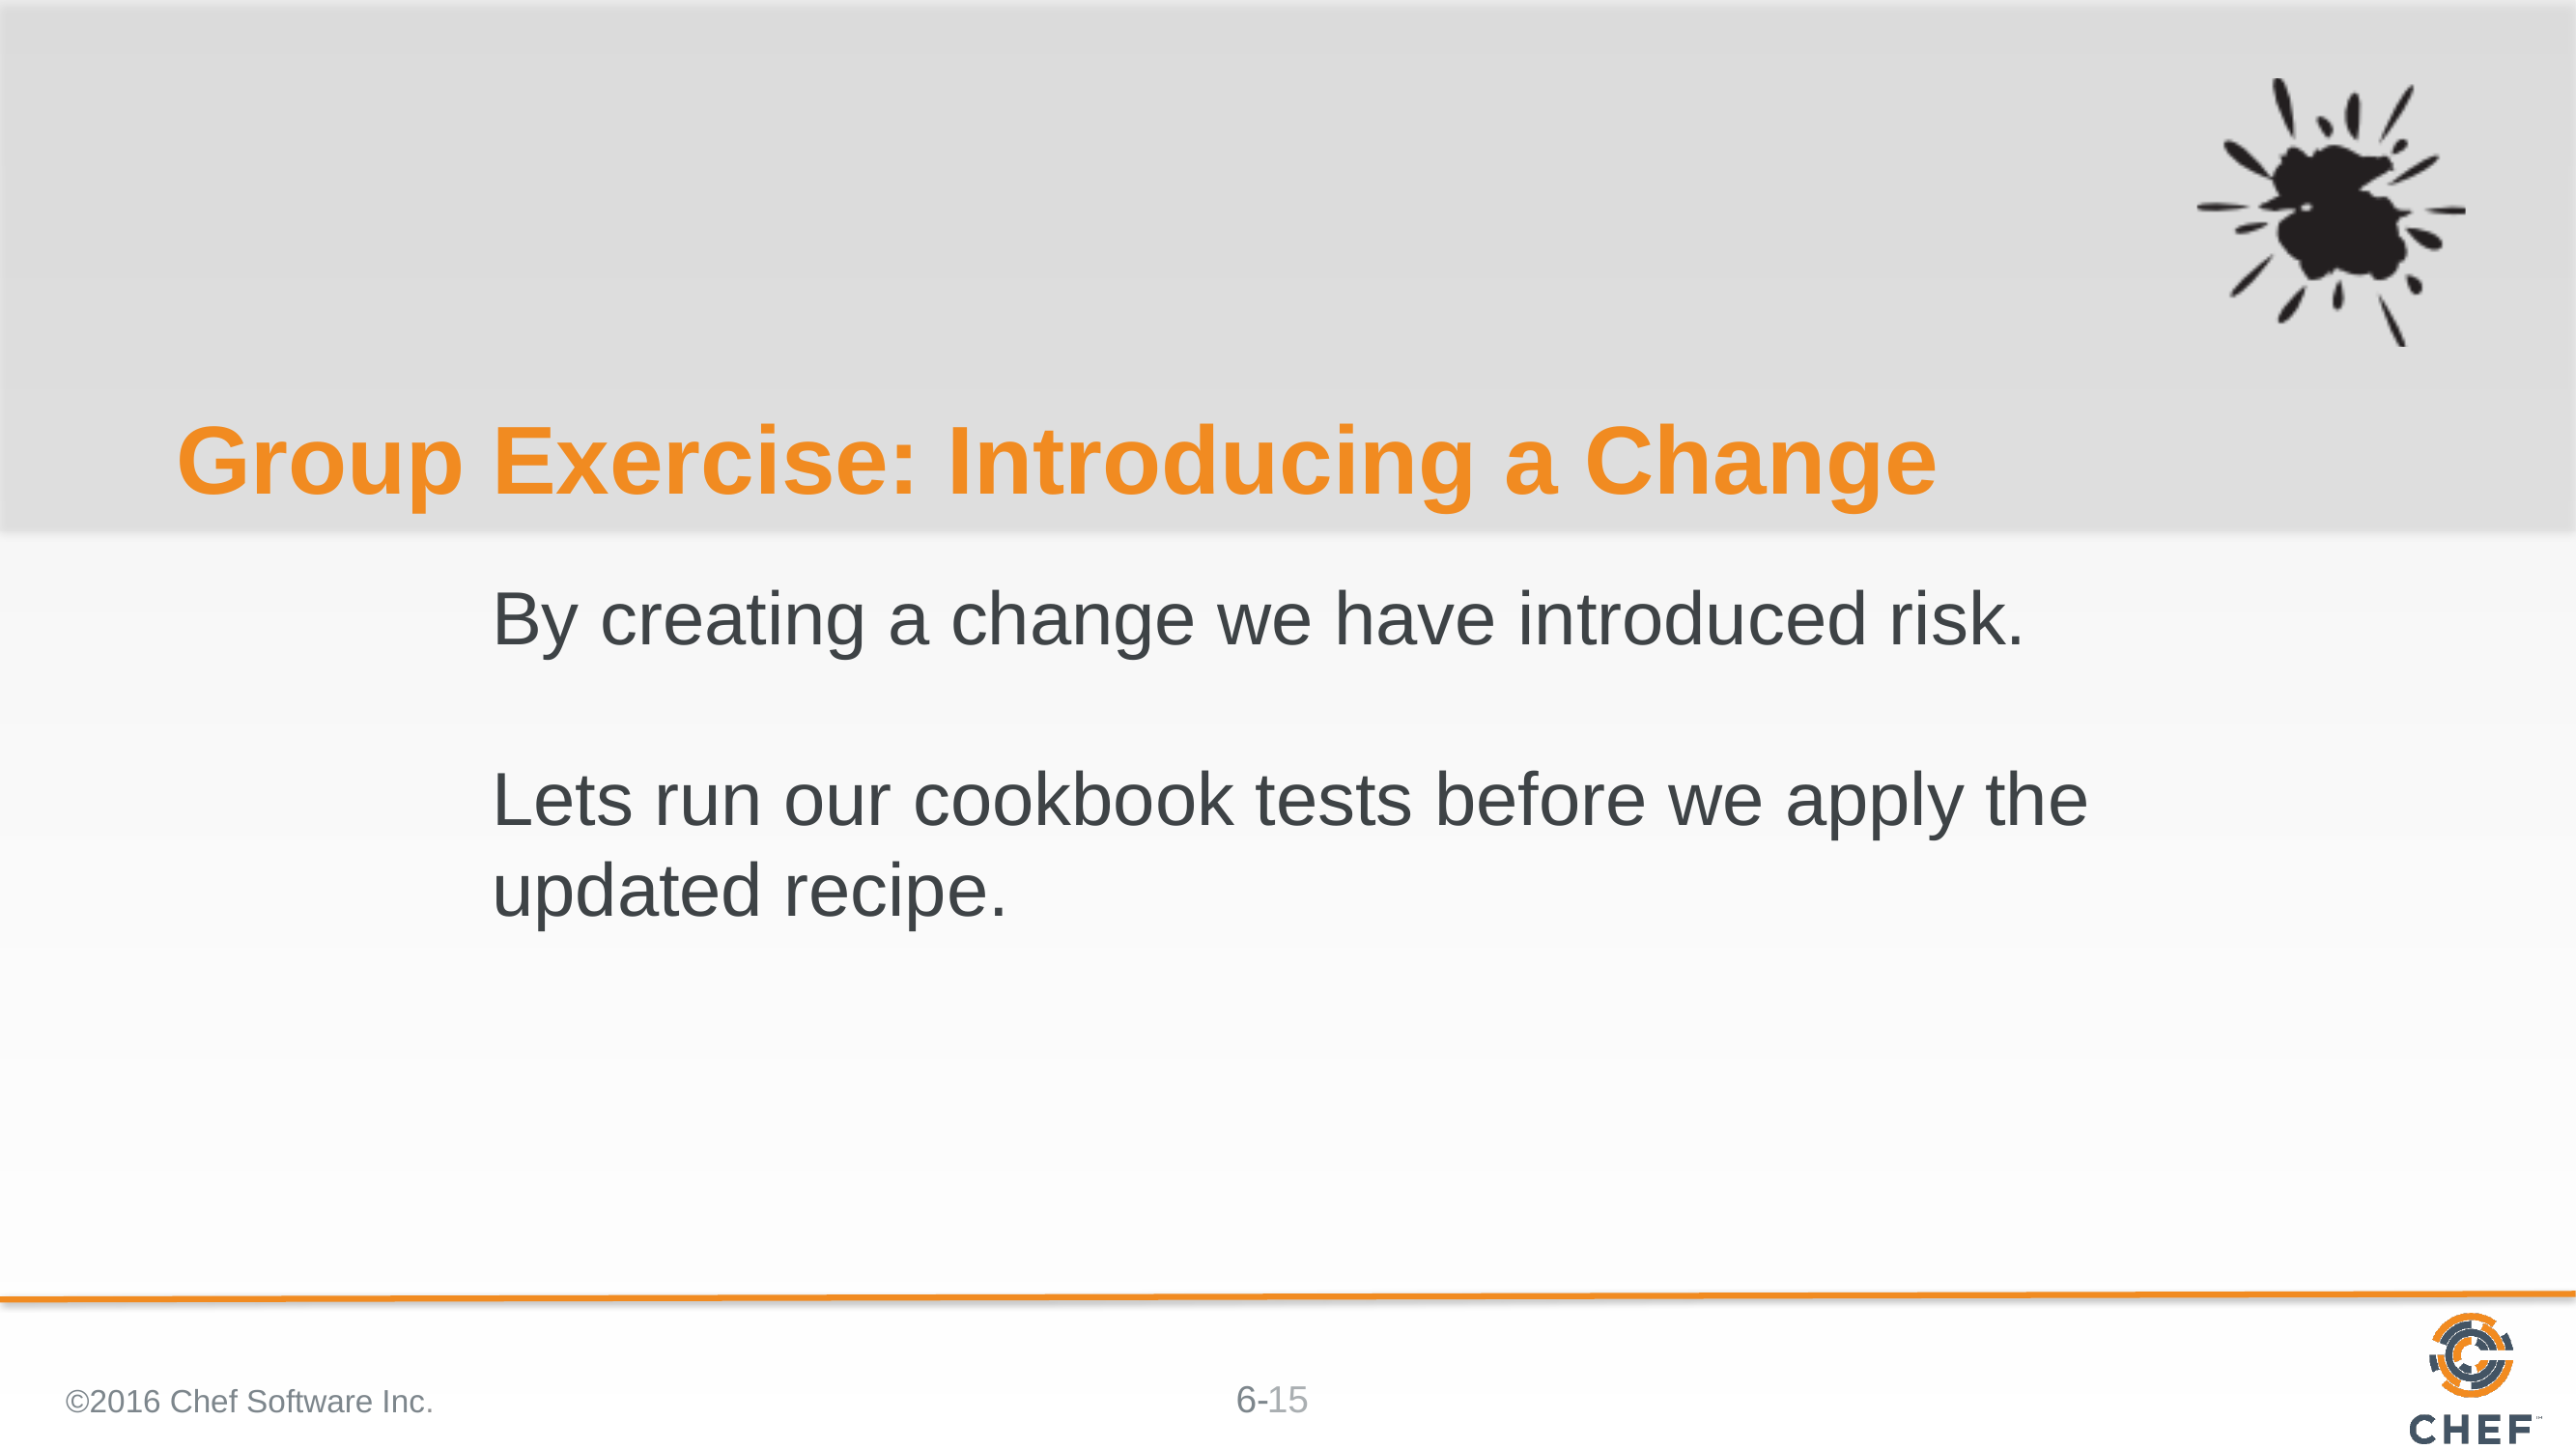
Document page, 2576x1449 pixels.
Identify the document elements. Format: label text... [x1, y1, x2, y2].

picture [2399, 1297, 2550, 1449]
title Group Exercise: Introducing a Change [161, 395, 2450, 531]
slide_number 15 [998, 1359, 1578, 1437]
footer ©2016 Chef Software Inc. [51, 1359, 952, 1440]
subtitle By creating a change we have introduced risk. Lets run our cookbook tests before we apply the updated recipe. [477, 555, 2217, 1162]
